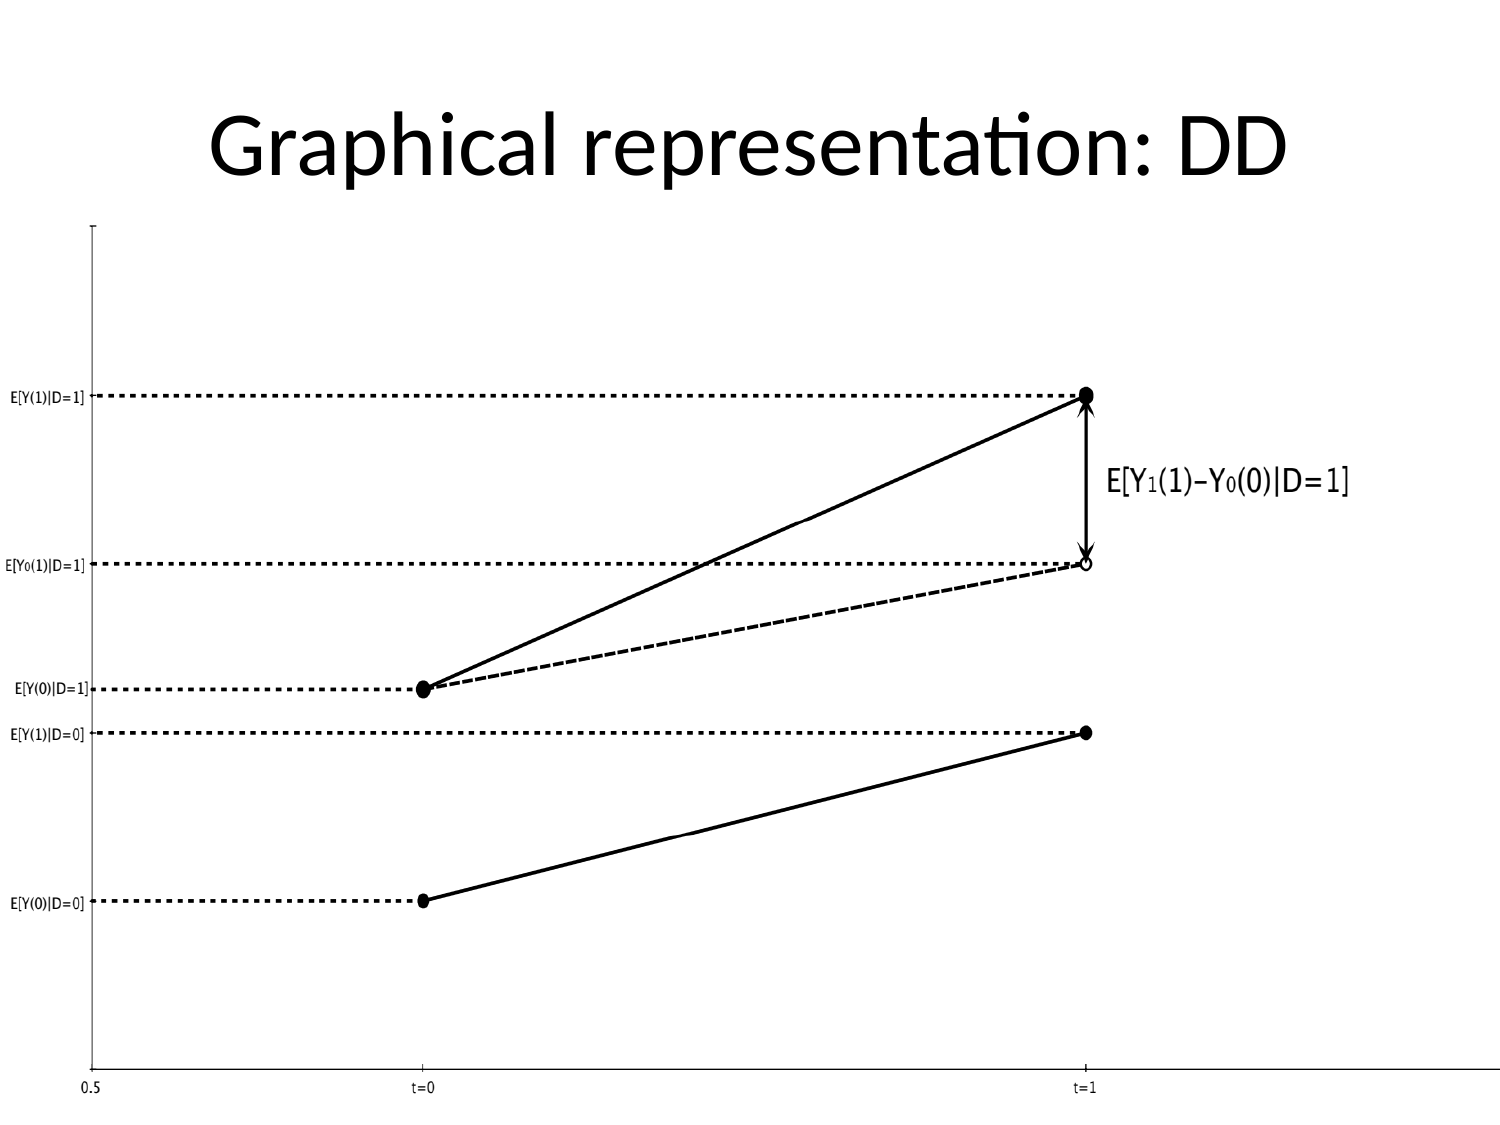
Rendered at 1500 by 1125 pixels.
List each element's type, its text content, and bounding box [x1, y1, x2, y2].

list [0, 192, 1500, 1125]
title Graphical representation: DD [75, 45, 1425, 191]
